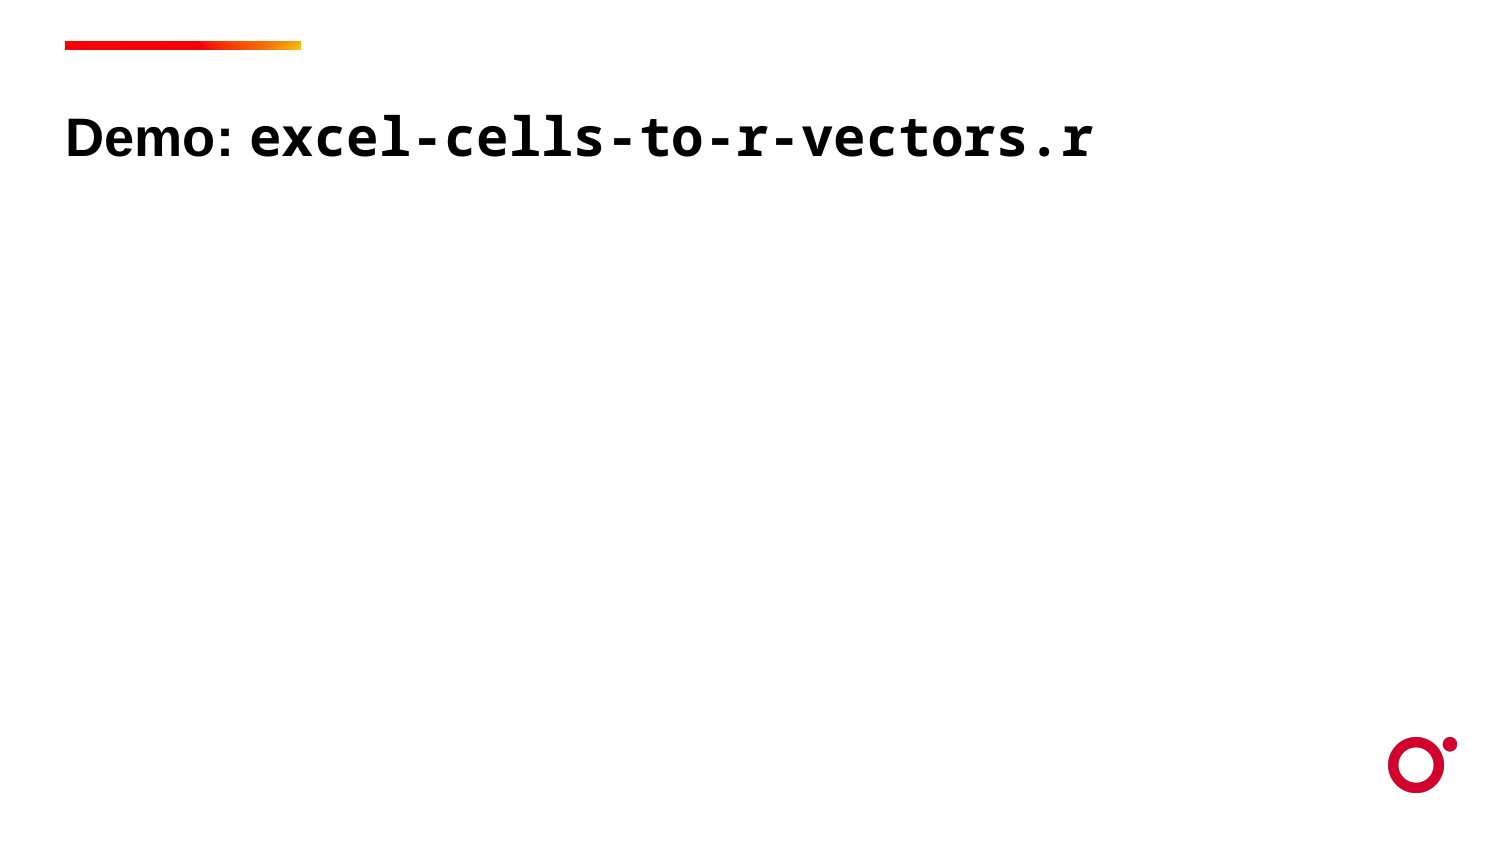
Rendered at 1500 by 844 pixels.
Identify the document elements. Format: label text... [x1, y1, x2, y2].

picture [65, 41, 301, 50]
text_box Demo: excel-cells-to-r-vectors.r [65, 57, 1409, 169]
picture [1388, 737, 1457, 793]
